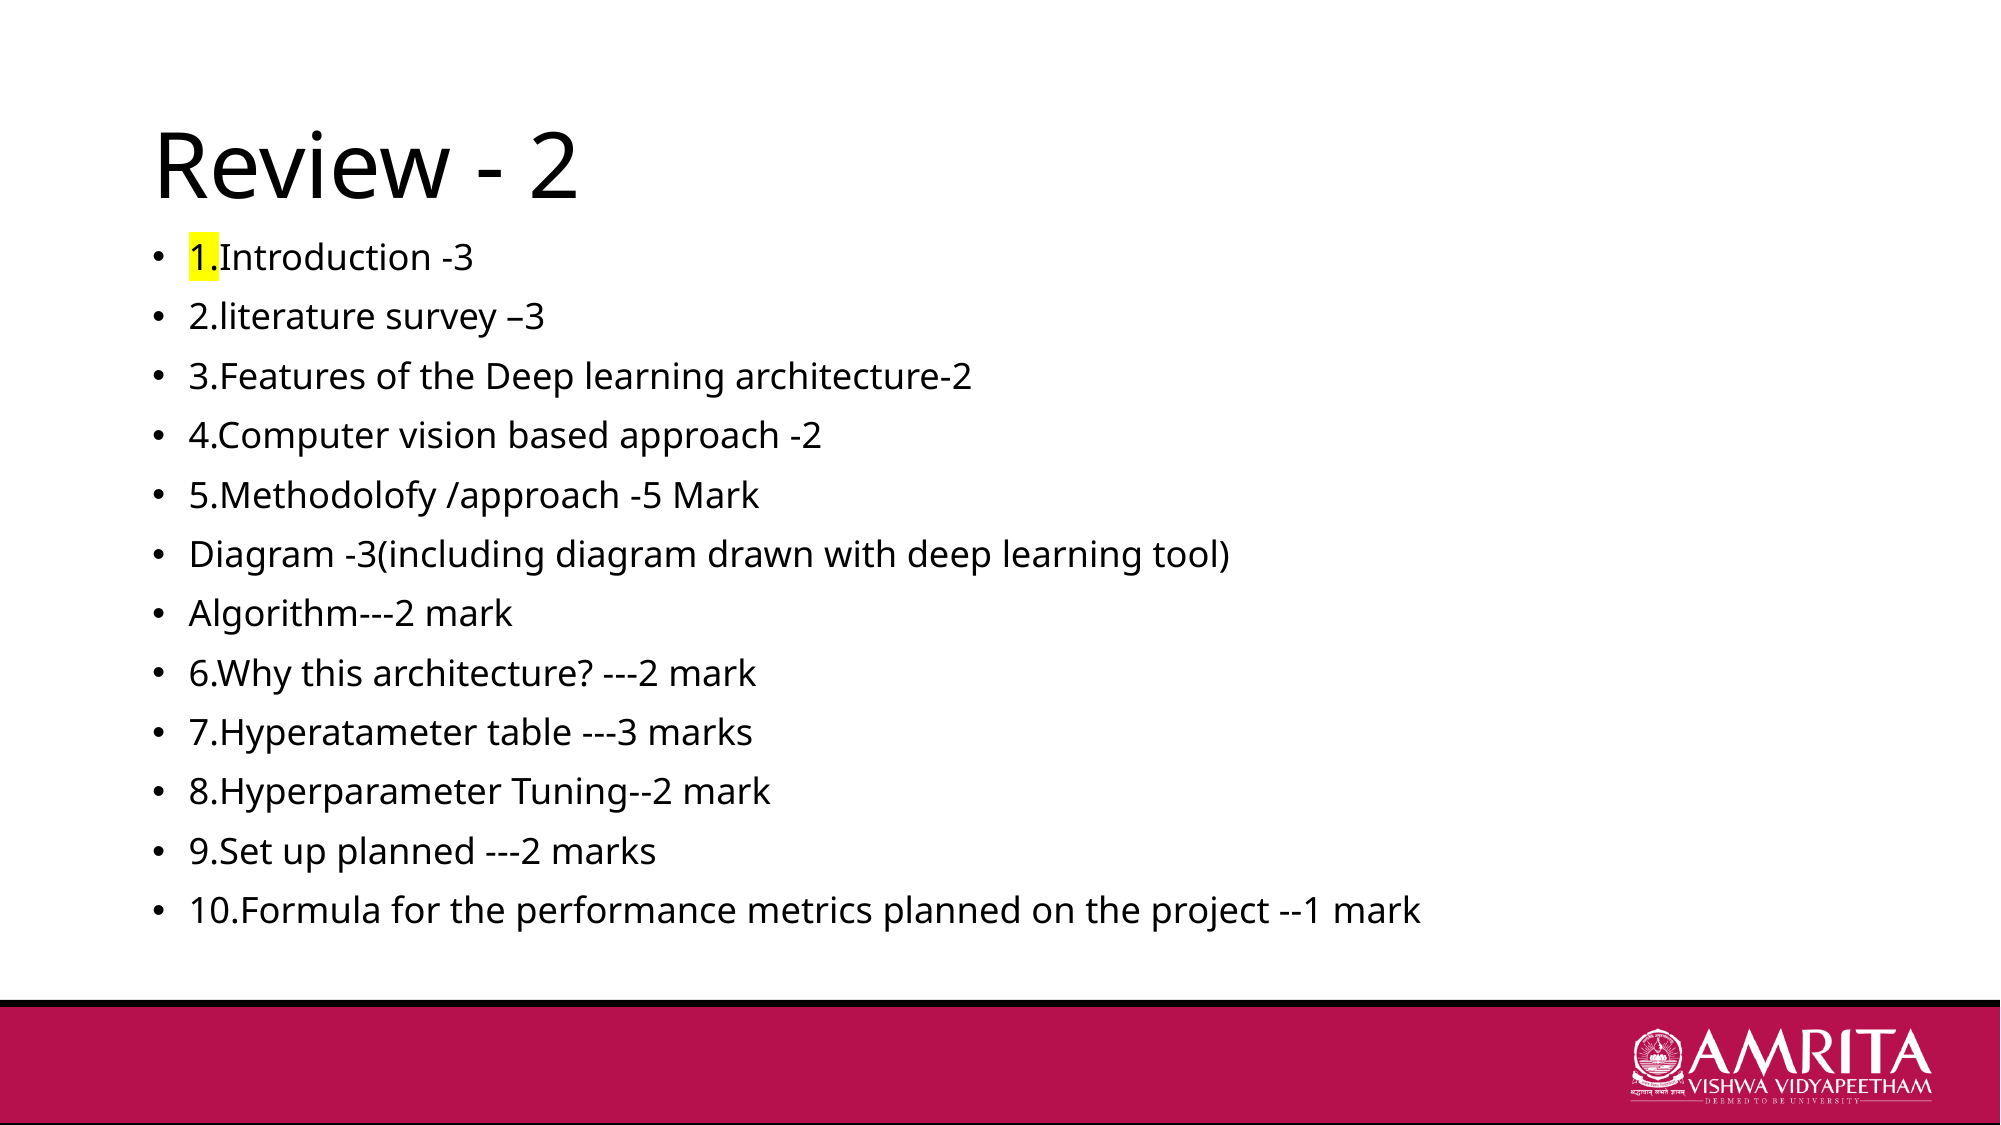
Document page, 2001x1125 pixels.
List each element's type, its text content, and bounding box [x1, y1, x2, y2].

list 1.Introduction -3 2.literature survey –3 3.Features of the Deep learning architecture-2 4.Computer vision based approach -2 5.Methodolofy /approach -5 Mark Diagram -3(including diagram drawn with deep learning tool) Algorithm---2 mark 6.Why this architecture? ---2 mark 7.Hyperatameter table ---3 marks 8.Hyperparameter Tuning--2 mark 9.Set up planned ---2 marks 10.Formula for the performance metrics planned on the project --1 mark [137, 231, 1863, 946]
picture [1622, 1011, 1940, 1113]
title Review - 2 [137, 59, 1863, 231]
